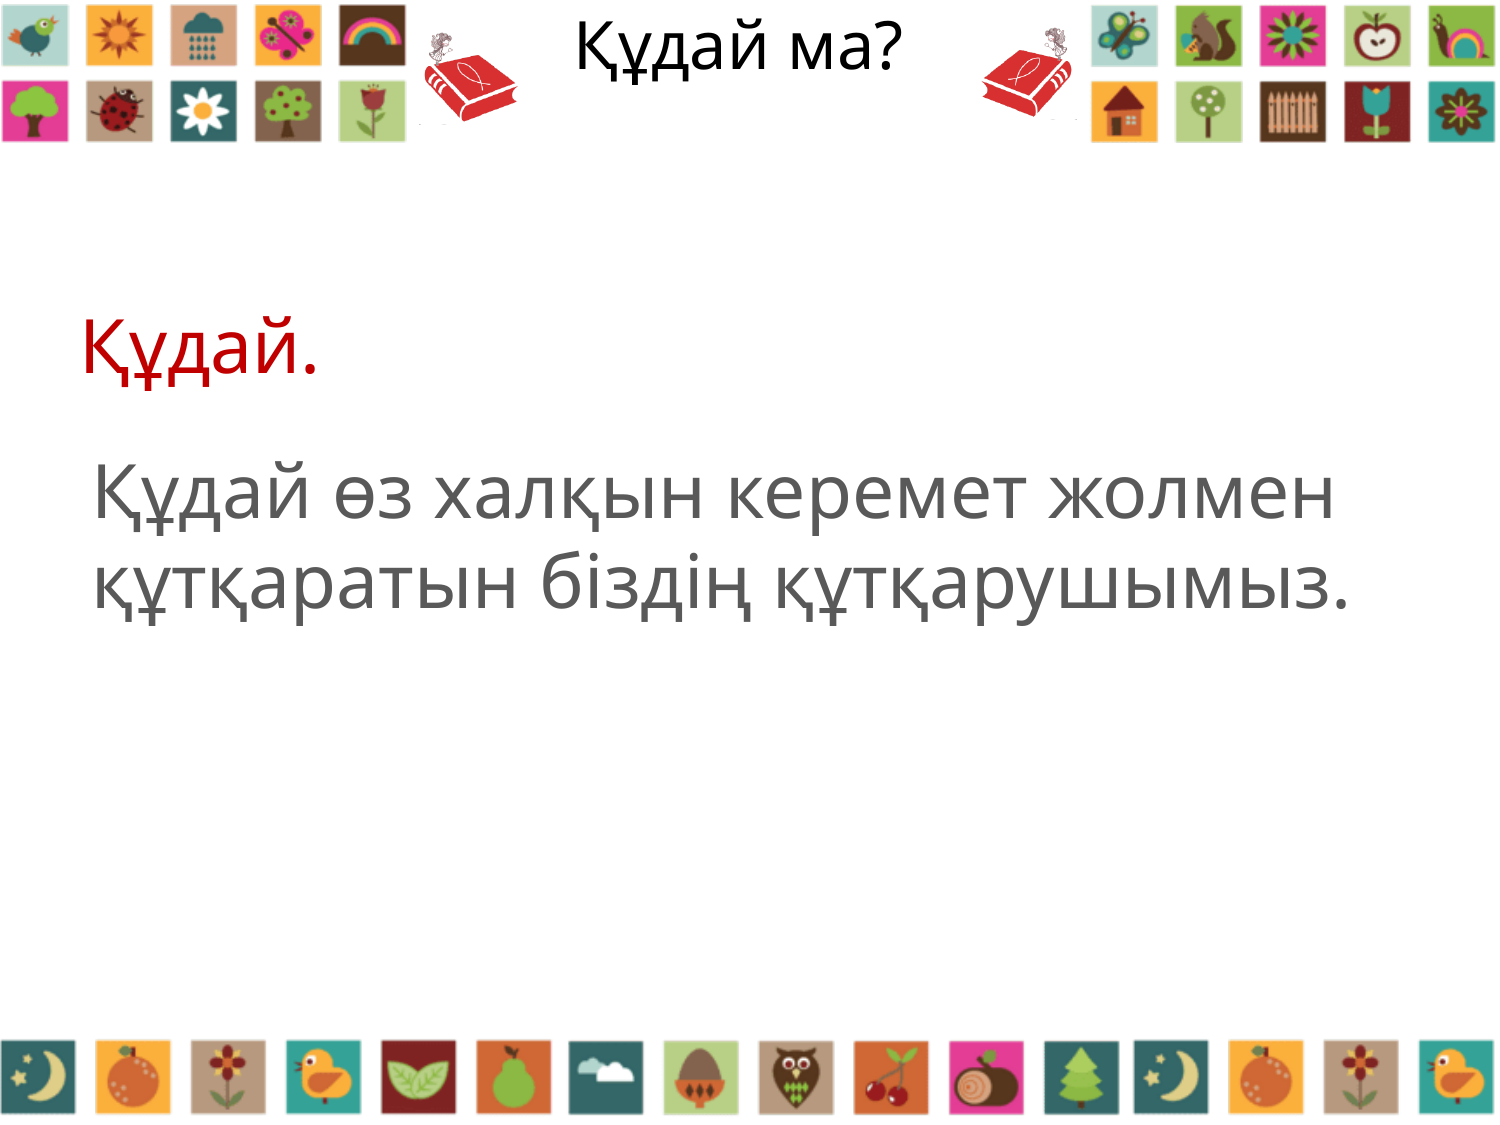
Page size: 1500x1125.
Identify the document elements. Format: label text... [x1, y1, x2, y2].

text_box Құдай ма? [414, 0, 1080, 91]
text_box Құдай. [64, 290, 1412, 396]
picture [950, 3, 1500, 150]
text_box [0, 1028, 1500, 1118]
picture [0, 3, 550, 150]
text_box Құдай өз халқын керемет жолмен құтқаратын біздің құтқарушымыз. [76, 436, 1424, 632]
